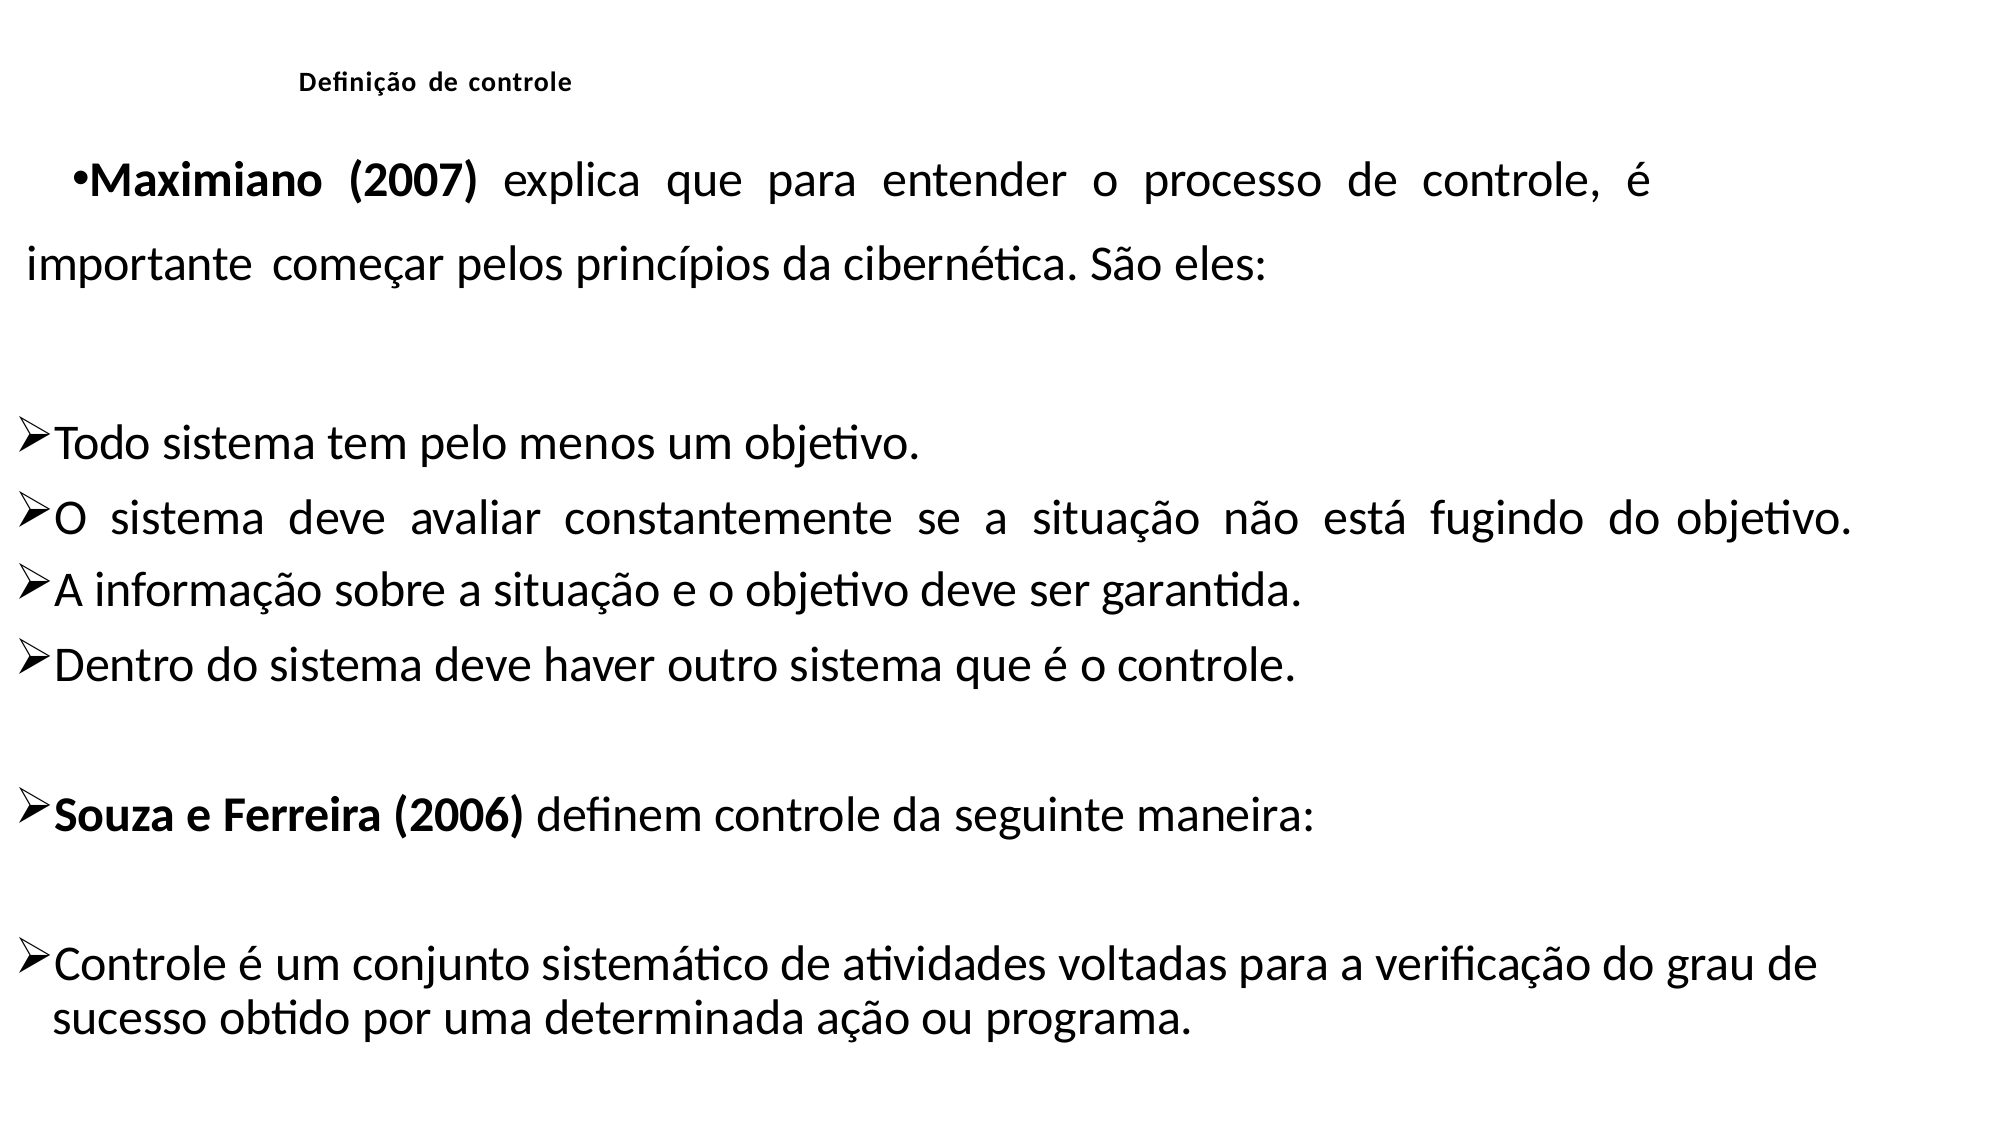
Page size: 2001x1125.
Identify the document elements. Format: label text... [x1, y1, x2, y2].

list Maximiano (2007) explica que para entender o processo de controle, é importante começar pelos princípios da cibernética. São eles: Todo sistema tem pelo menos um objetivo. O sistema deve avaliar constantemente se a situação não está fugindo do objetivo. A informação sobre a situação e o objetivo deve ser garantida. Dentro do sistema deve haver outro sistema que é o controle. Souza e Ferreira (2006) definem controle da seguinte maneira: Controle é um conjunto sistemático de atividades voltadas para a verificação do grau de sucesso obtido por uma determinada ação ou programa. [0, 116, 1916, 720]
title Definição de controle [137, 59, 735, 116]
